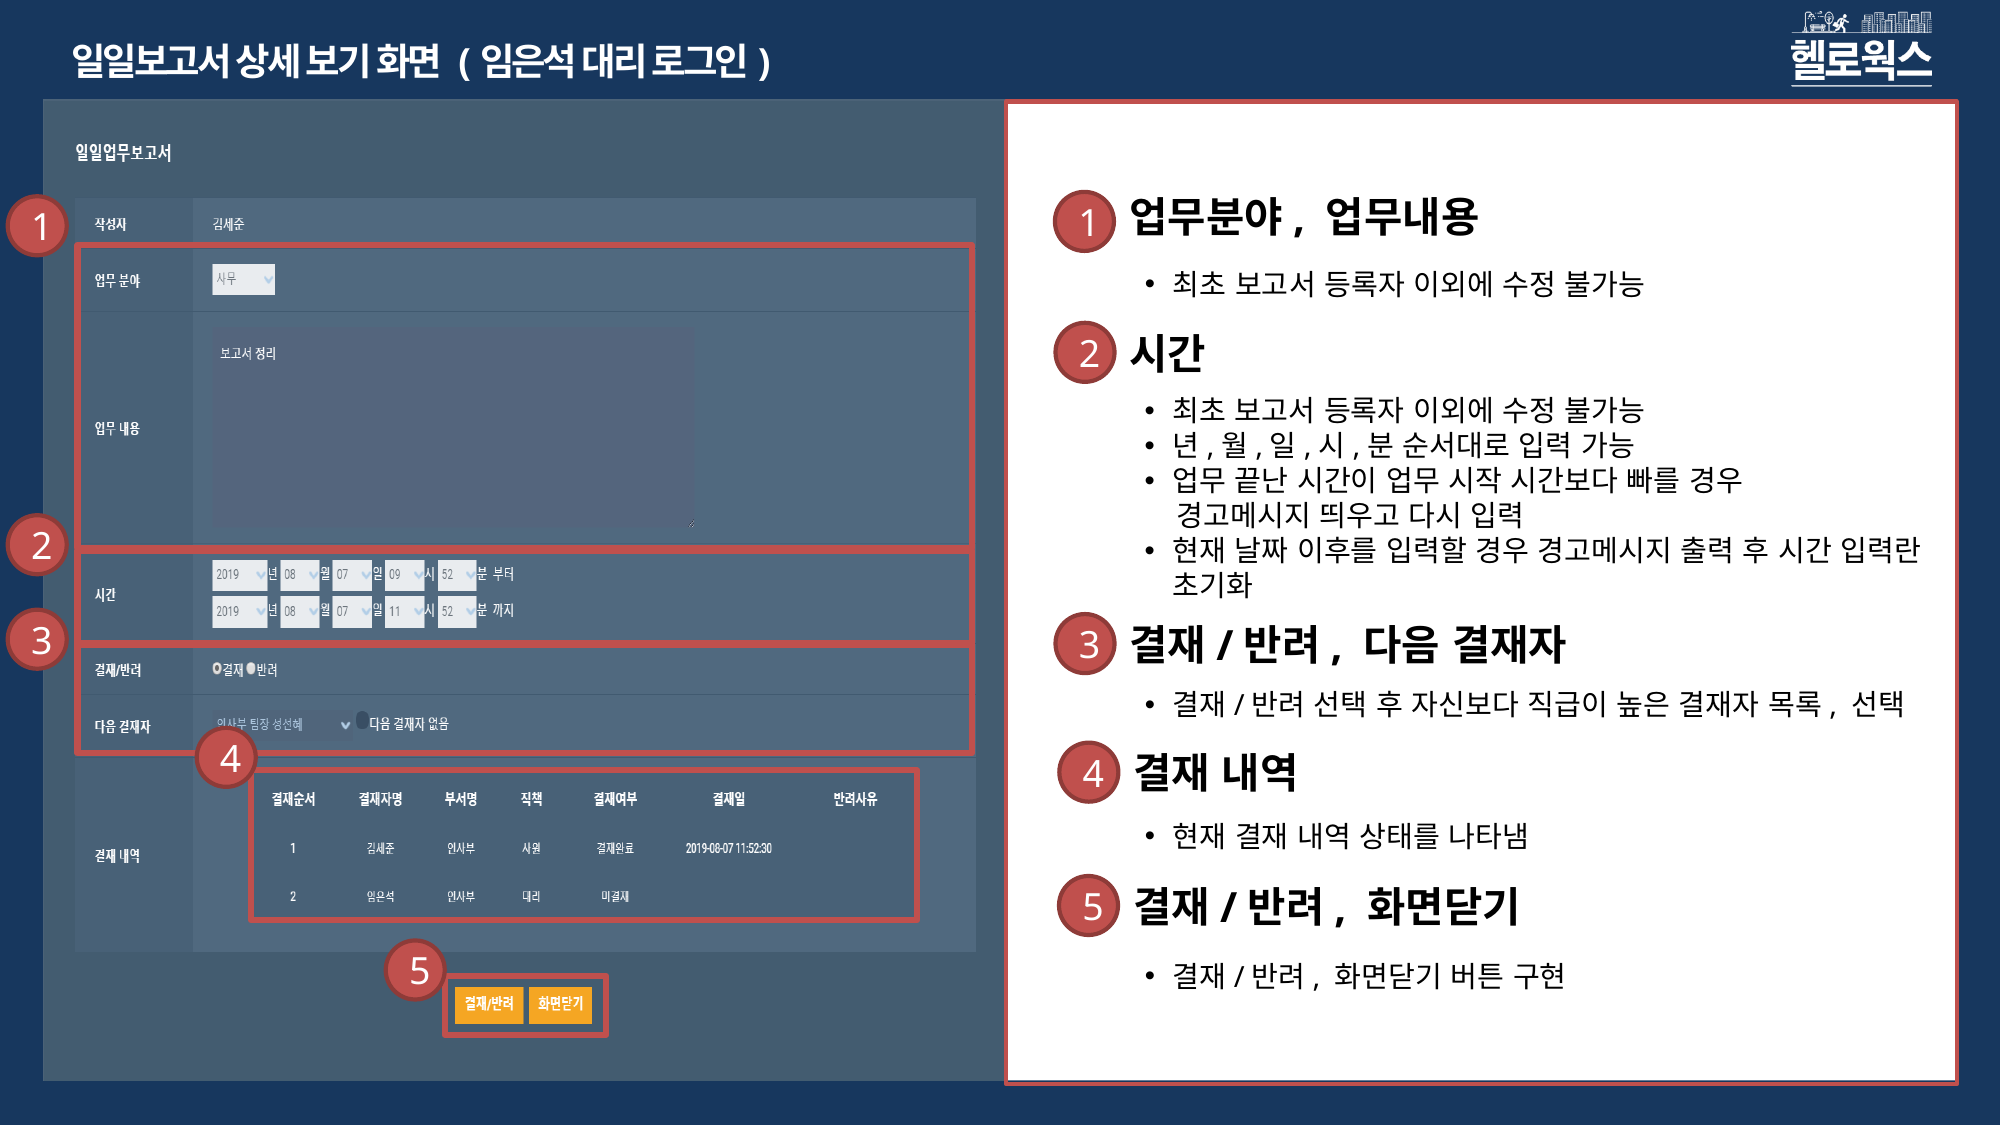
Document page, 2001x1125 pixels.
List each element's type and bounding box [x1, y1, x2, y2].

text_box [43, 30, 800, 91]
picture [1791, 11, 1932, 91]
picture [42, 99, 1008, 1081]
text_box [5, 98, 1973, 1086]
